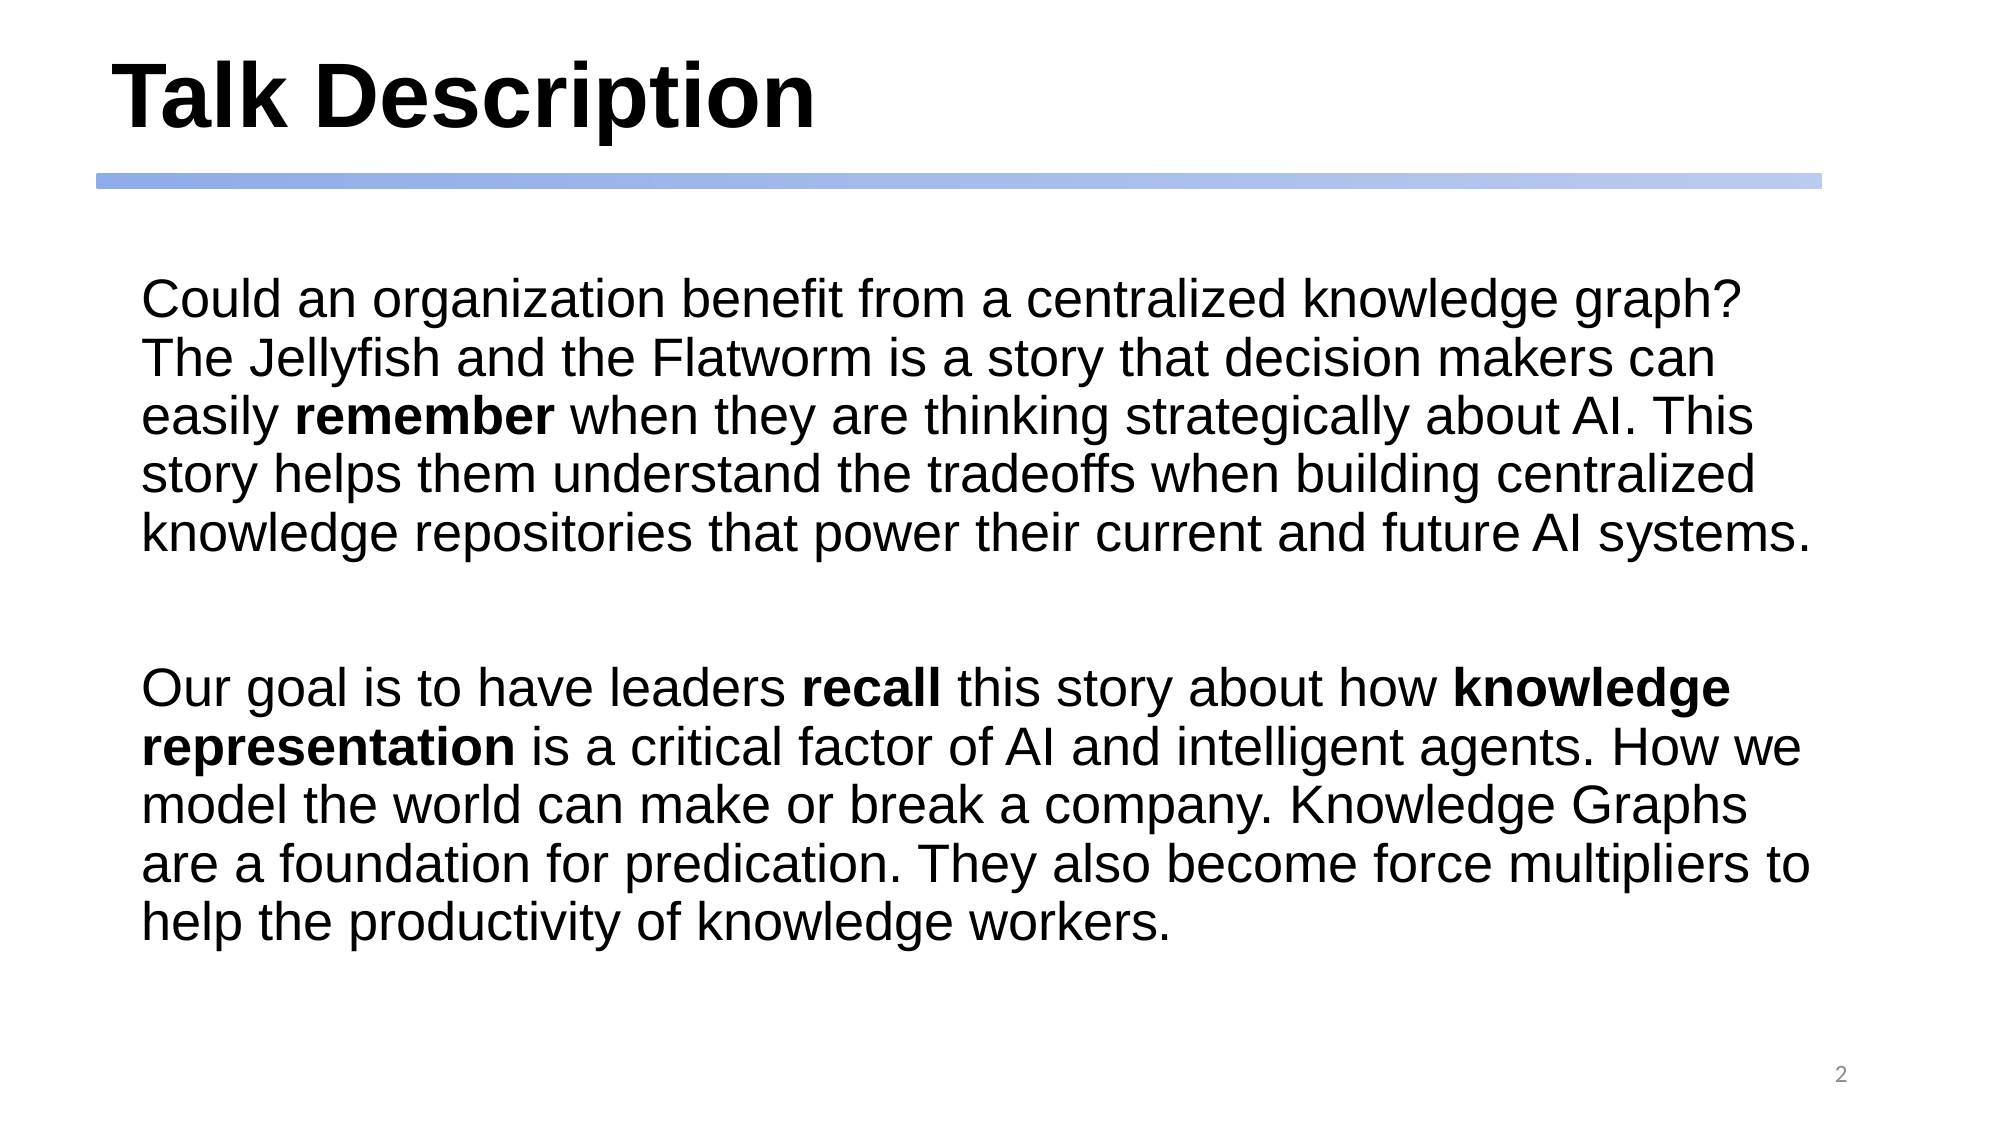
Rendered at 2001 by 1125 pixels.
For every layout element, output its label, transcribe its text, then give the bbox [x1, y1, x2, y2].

title Talk Description [96, 26, 1822, 169]
list Could an organization benefit from a centralized knowledge graph? The Jellyfish and the Flatworm is a story that decision makers can easily remember when they are thinking strategically about AI. This story helps them understand the tradeoffs when building centralized knowledge repositories that power their current and future AI systems. Our goal is to have leaders recall this story about how knowledge representation is a critical factor of AI and intelligent agents. How we model the world can make or break a company. Knowledge Graphs are a foundation for predication. They also become force multipliers to help the productivity of knowledge workers. [126, 263, 1852, 978]
slide_number 2 [1412, 1042, 1863, 1103]
